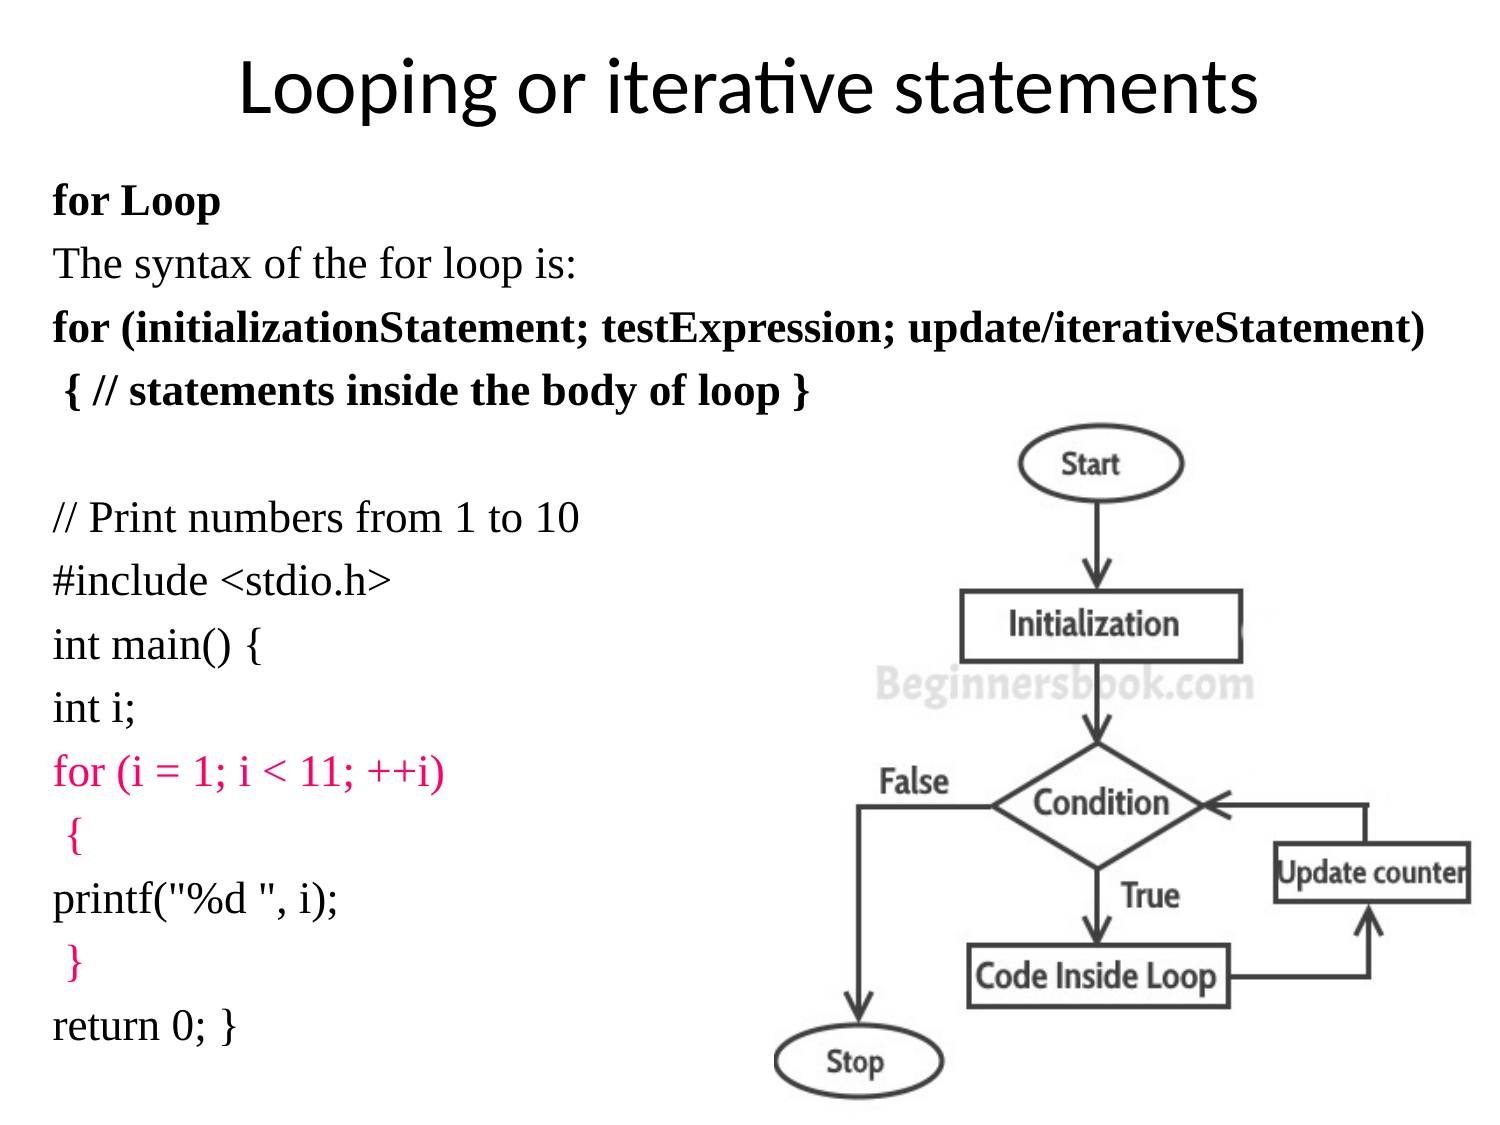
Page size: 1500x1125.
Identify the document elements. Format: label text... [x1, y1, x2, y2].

list for Loop The syntax of the for loop is: for (initializationStatement; testExpression; update/iterativeStatement) { // statements inside the body of loop } // Print numbers from 1 to 10 #include <stdio.h> int main() { int i; for (i = 1; i < 11; ++i) { printf("%d ", i); } return 0; } [37, 162, 1463, 1088]
picture [774, 412, 1476, 1113]
title Looping or iterative statements [75, 24, 1425, 138]
